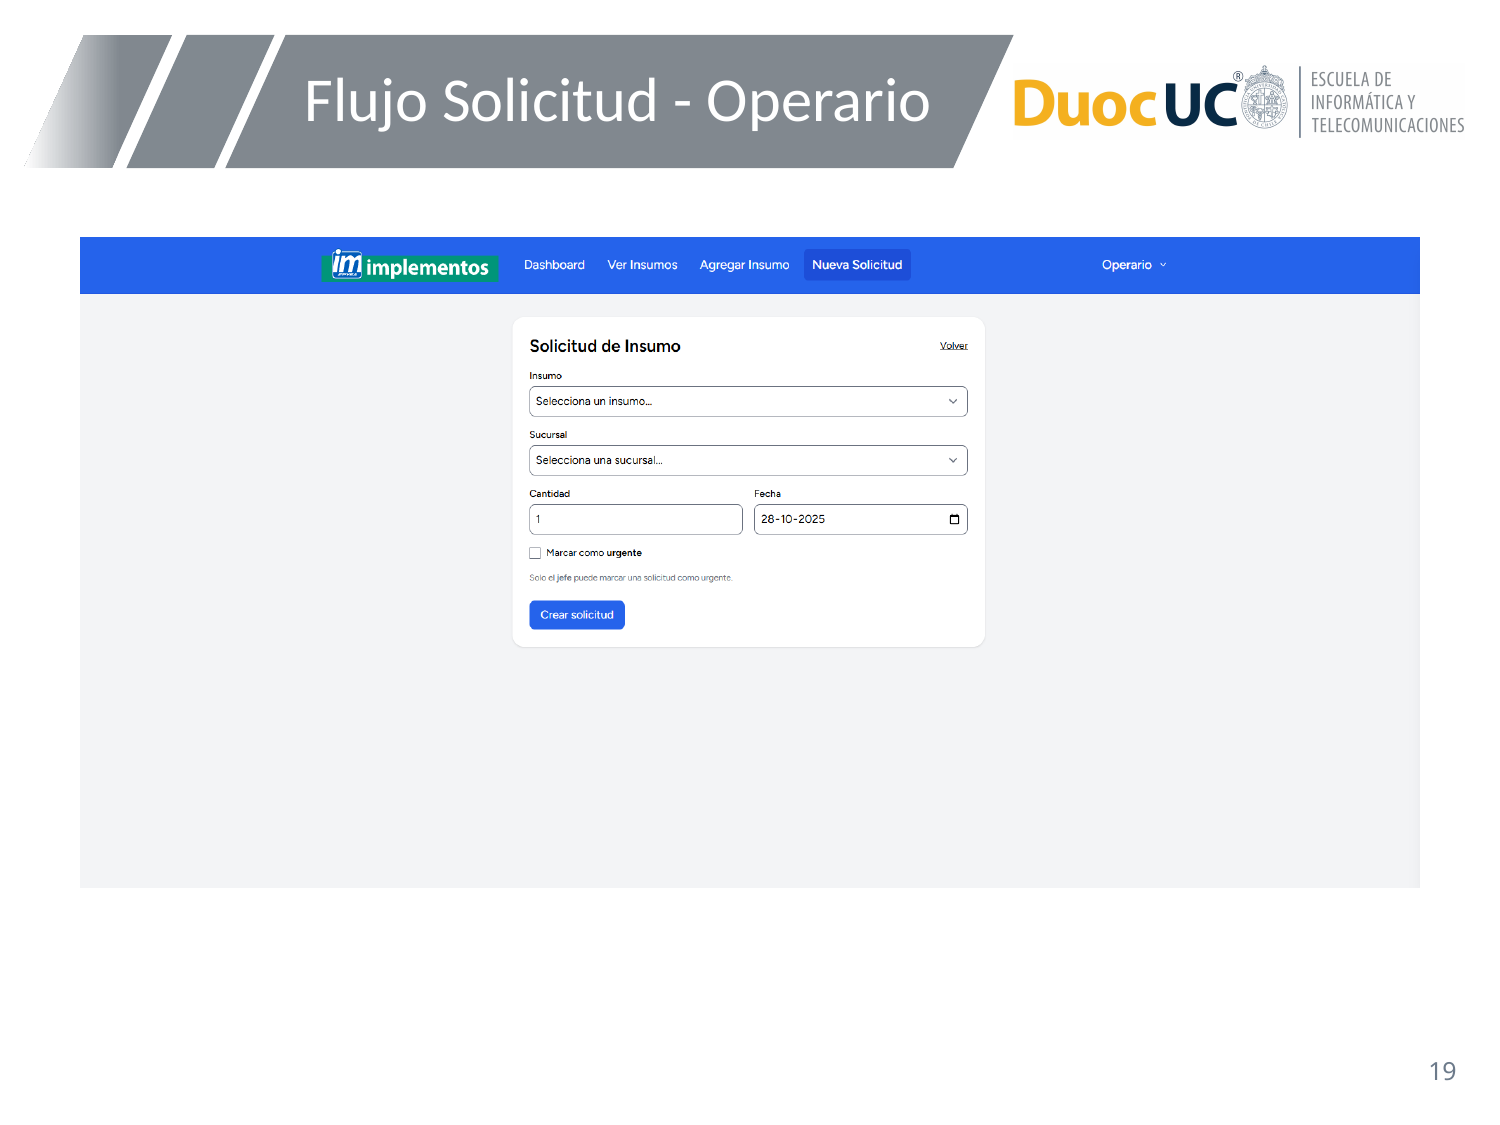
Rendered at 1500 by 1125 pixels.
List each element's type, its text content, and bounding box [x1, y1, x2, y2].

title Flujo Solicitud - Operario [289, 34, 993, 169]
picture [1013, 63, 1465, 140]
picture [80, 237, 1420, 888]
